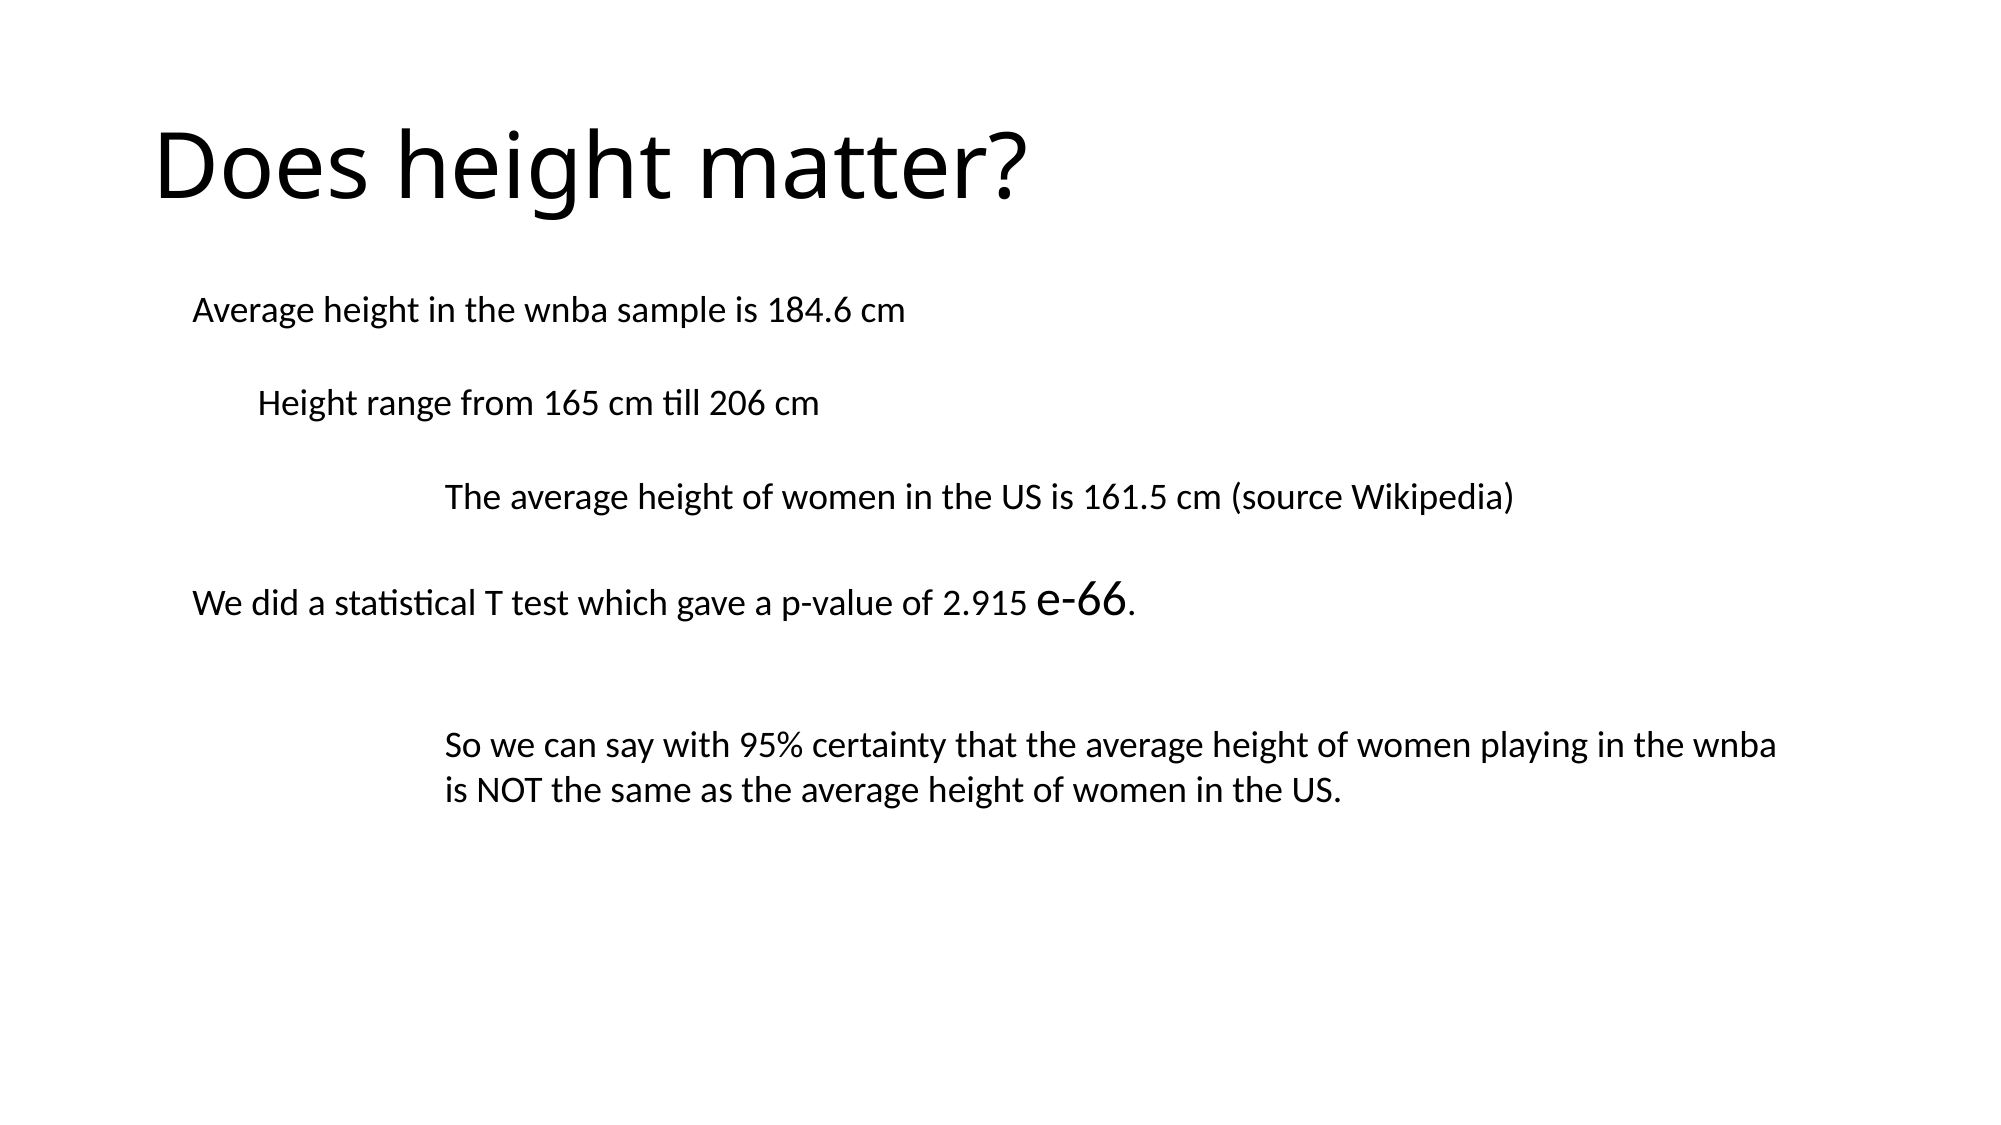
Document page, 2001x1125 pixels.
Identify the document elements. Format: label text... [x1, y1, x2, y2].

text_box Average height in the wnba sample is 184.6 cm [177, 277, 1742, 337]
text_box We did a statistical T test which gave a p-value of 2.915 e-66. [177, 557, 1588, 633]
text_box Height range from 165 cm till 206 cm [243, 370, 1654, 431]
text_box The average height of women in the US is 161.5 cm (source Wikipedia) [430, 464, 1841, 525]
title Does height matter? [137, 59, 1863, 278]
text_box So we can say with 95% certainty that the average height of women playing in the wnba is NOT the same as the average height of women in the US. [430, 712, 1841, 817]
